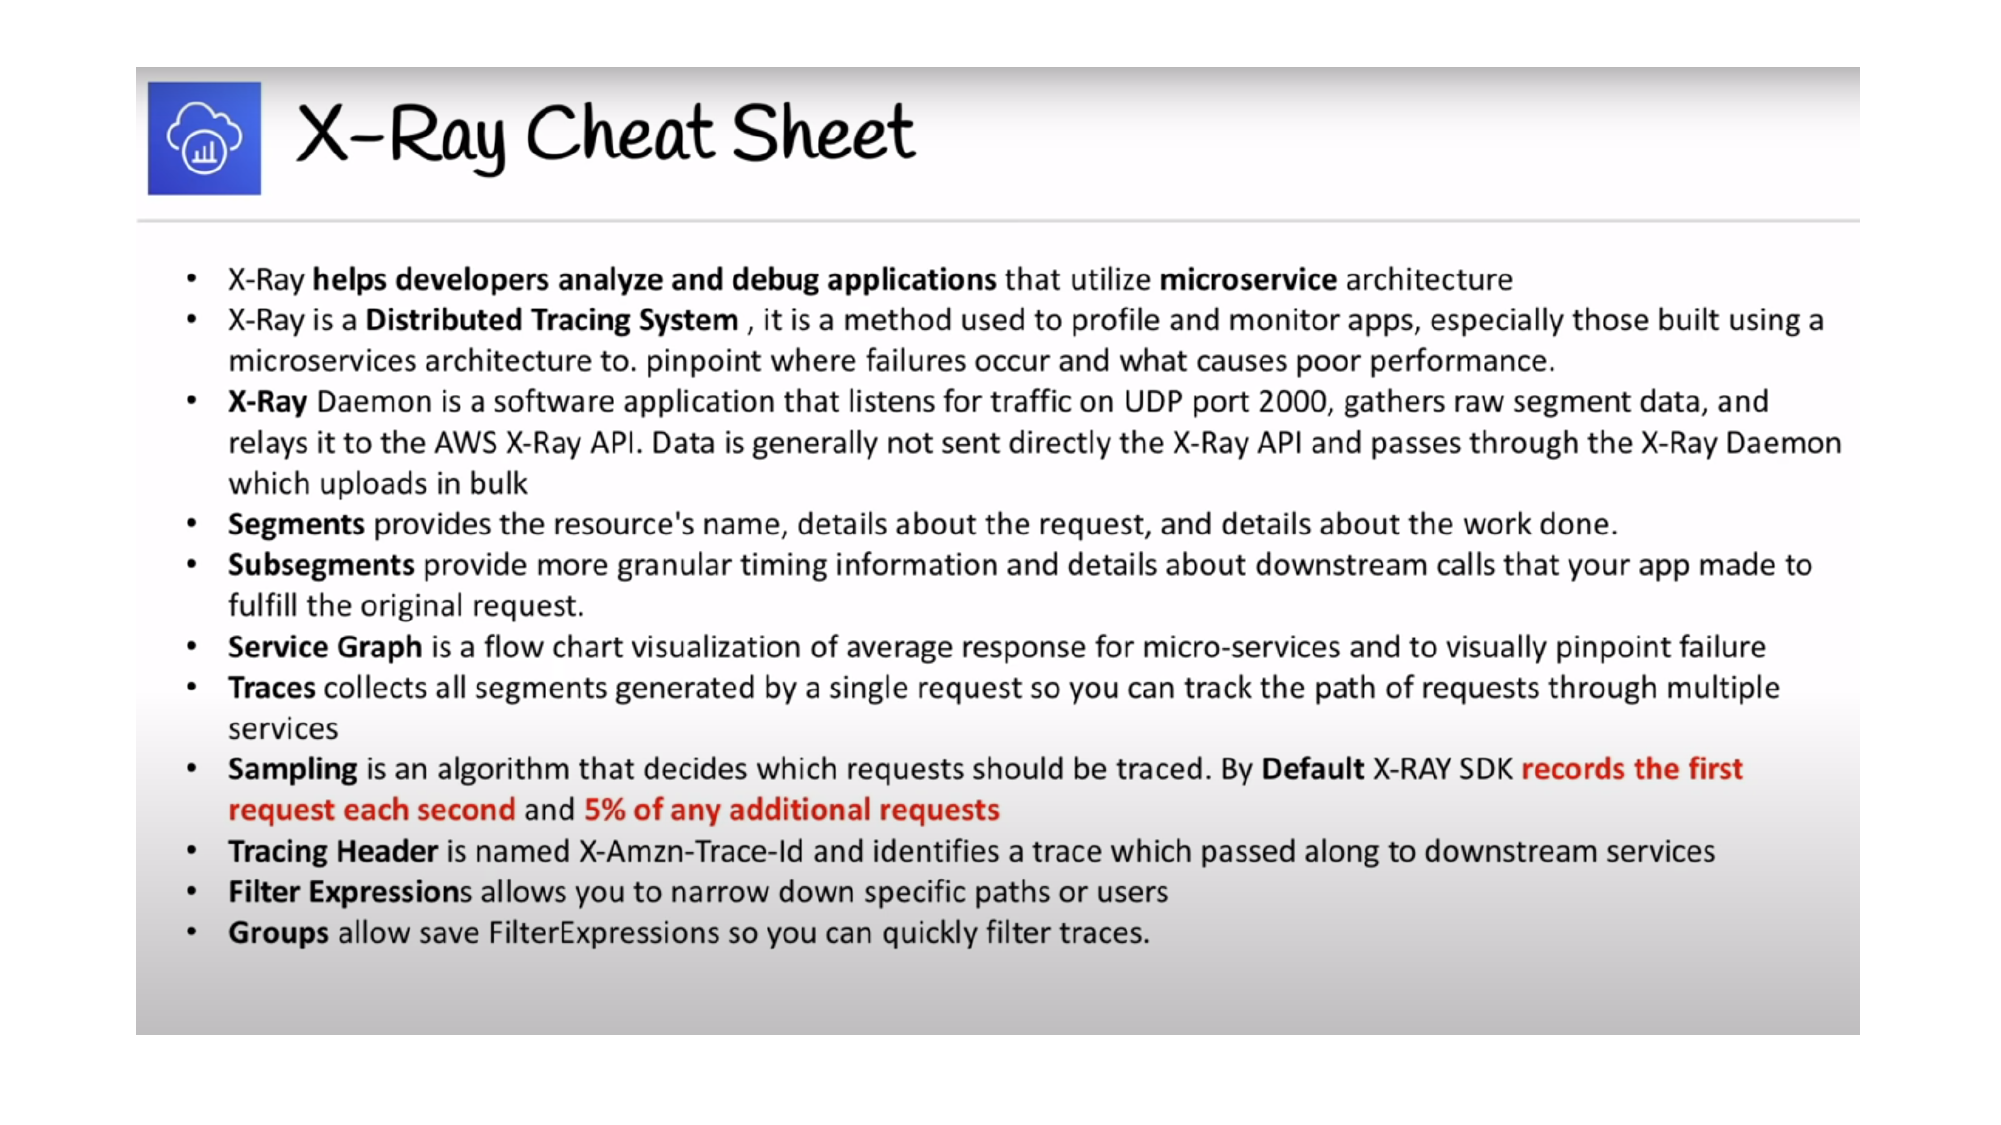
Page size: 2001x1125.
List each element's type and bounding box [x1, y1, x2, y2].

picture [136, 67, 1861, 1036]
